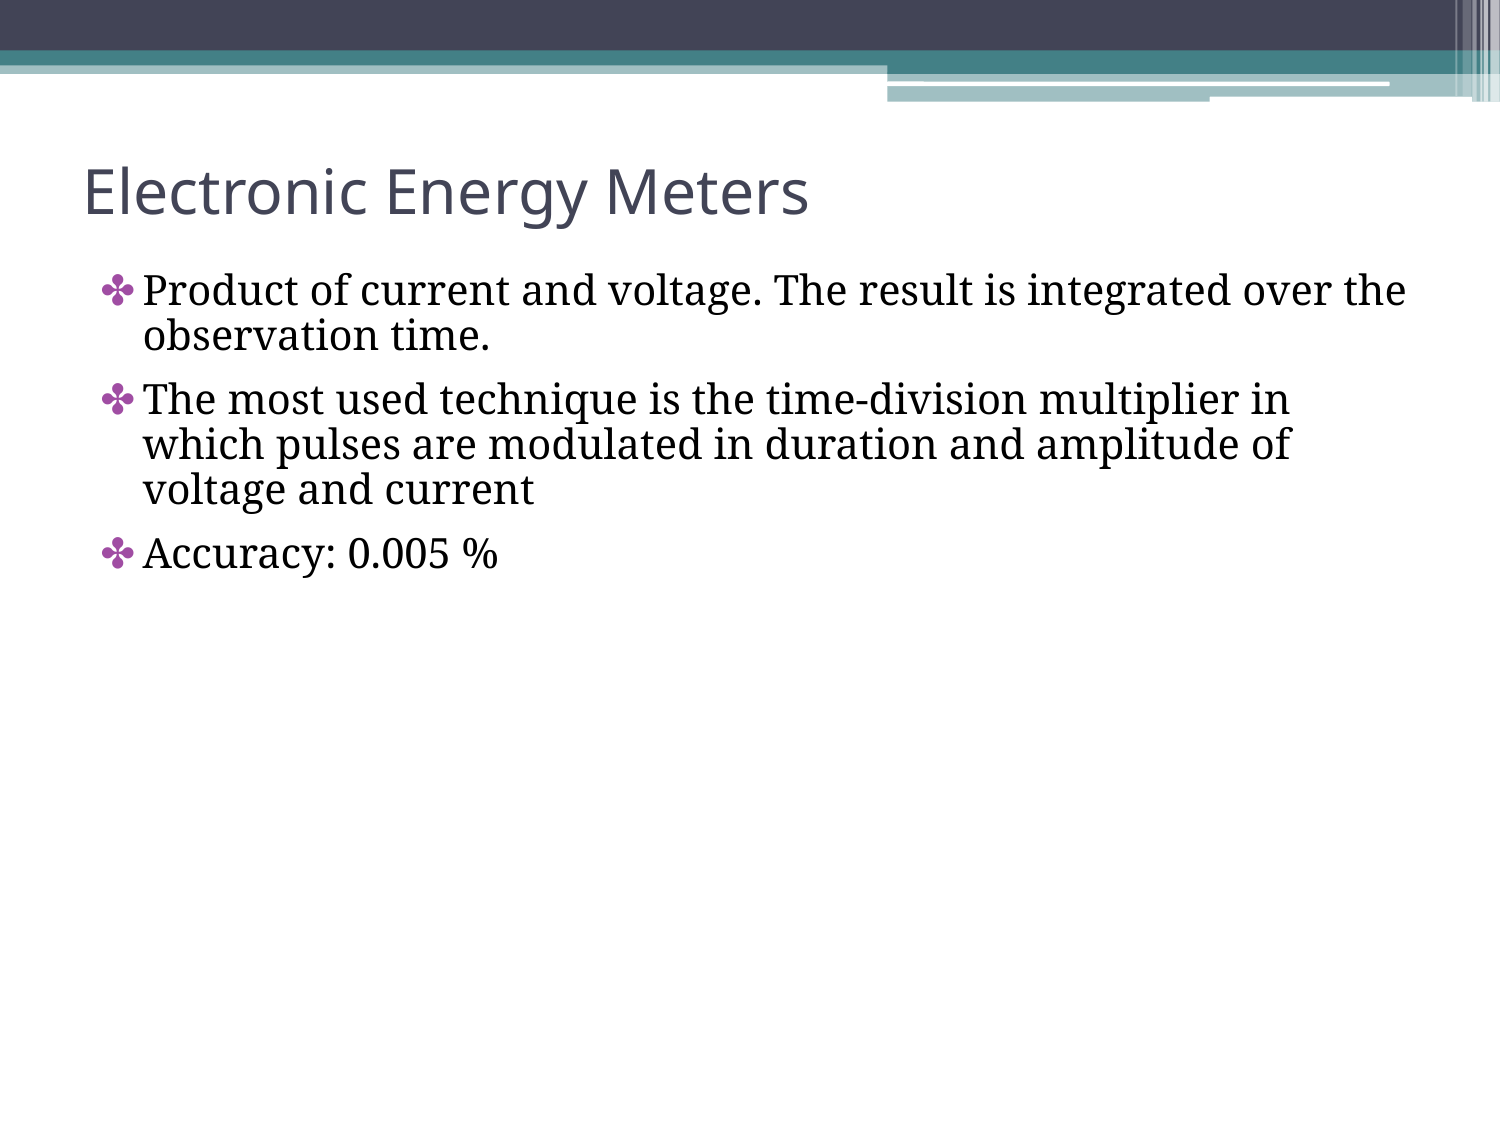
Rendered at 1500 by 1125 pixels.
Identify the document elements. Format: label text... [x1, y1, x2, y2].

list Product of current and voltage. The result is integrated over the observation time. The most used technique is the time-division multiplier in which pulses are modulated in duration and amplitude of voltage and current Accuracy: 0.005 % [74, 261, 1426, 1079]
title Electronic Energy Meters [74, 101, 1426, 261]
